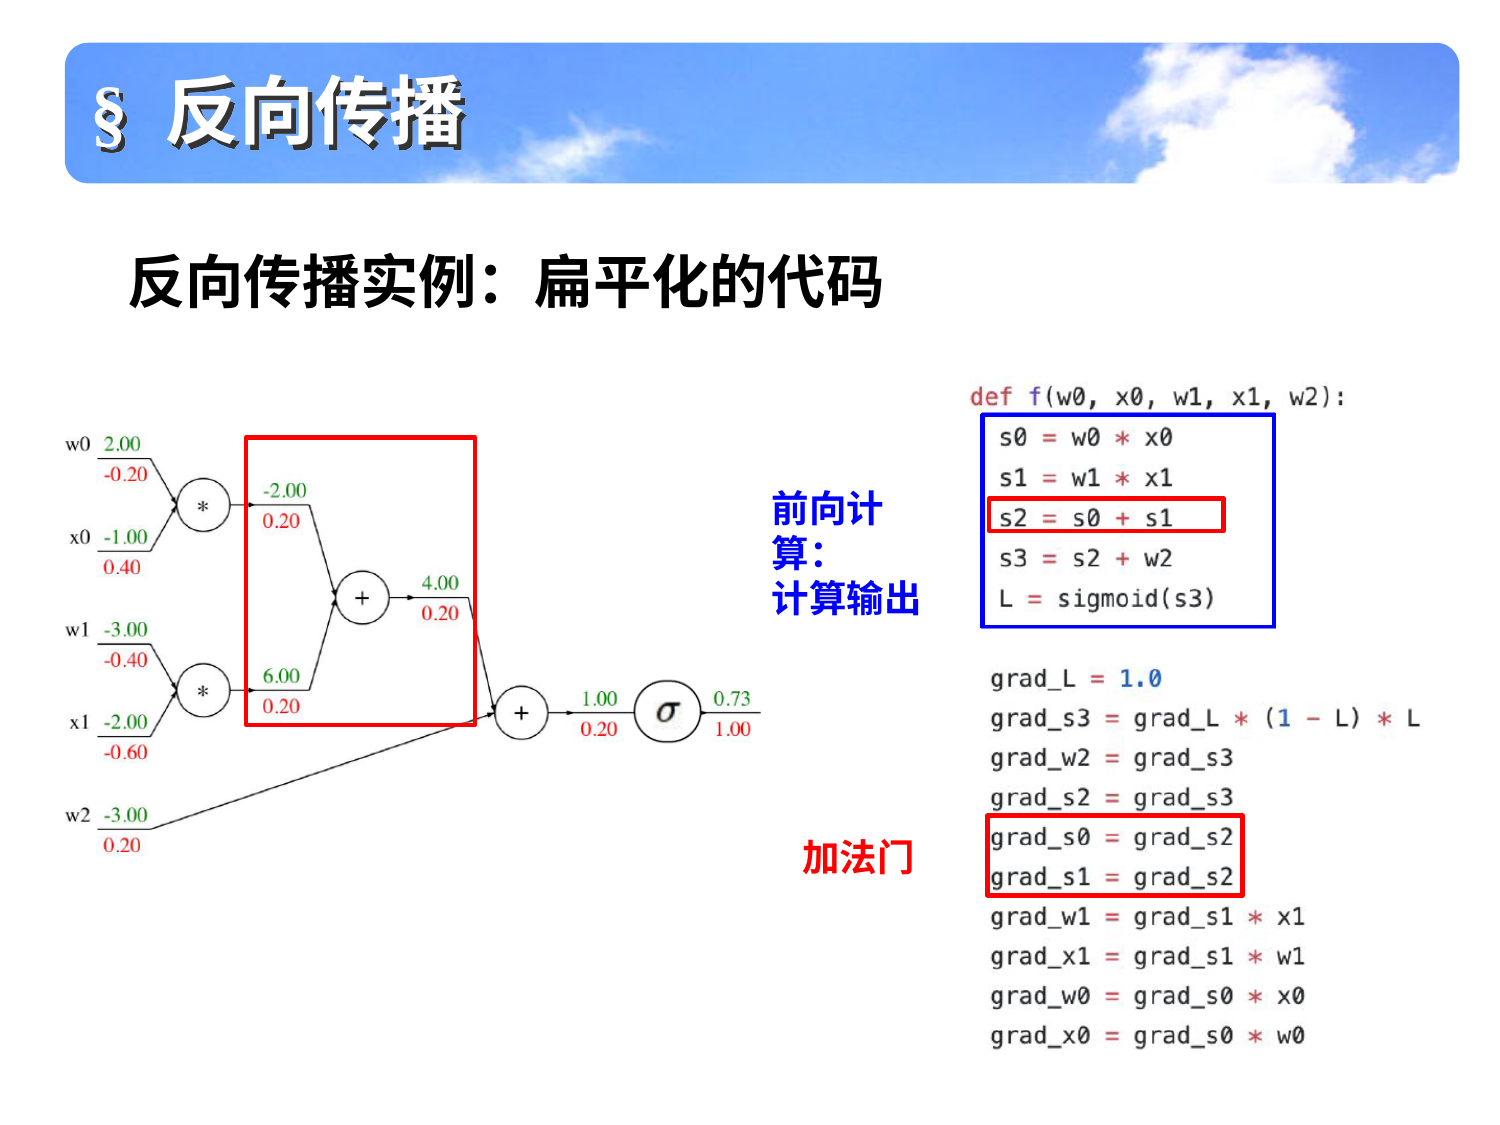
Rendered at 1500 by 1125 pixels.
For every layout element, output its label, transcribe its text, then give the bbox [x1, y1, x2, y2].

picture [986, 659, 1423, 1052]
text_box 加法门 [787, 826, 980, 887]
text_box 反向传播实例：扁平化的代码 [112, 237, 1150, 323]
picture [949, 374, 1466, 638]
text_box § 反向传播 [74, 49, 1288, 168]
picture [49, 411, 765, 876]
picture [64, 42, 1460, 184]
text_box 前向计算： 计算输出 [775, 478, 941, 628]
